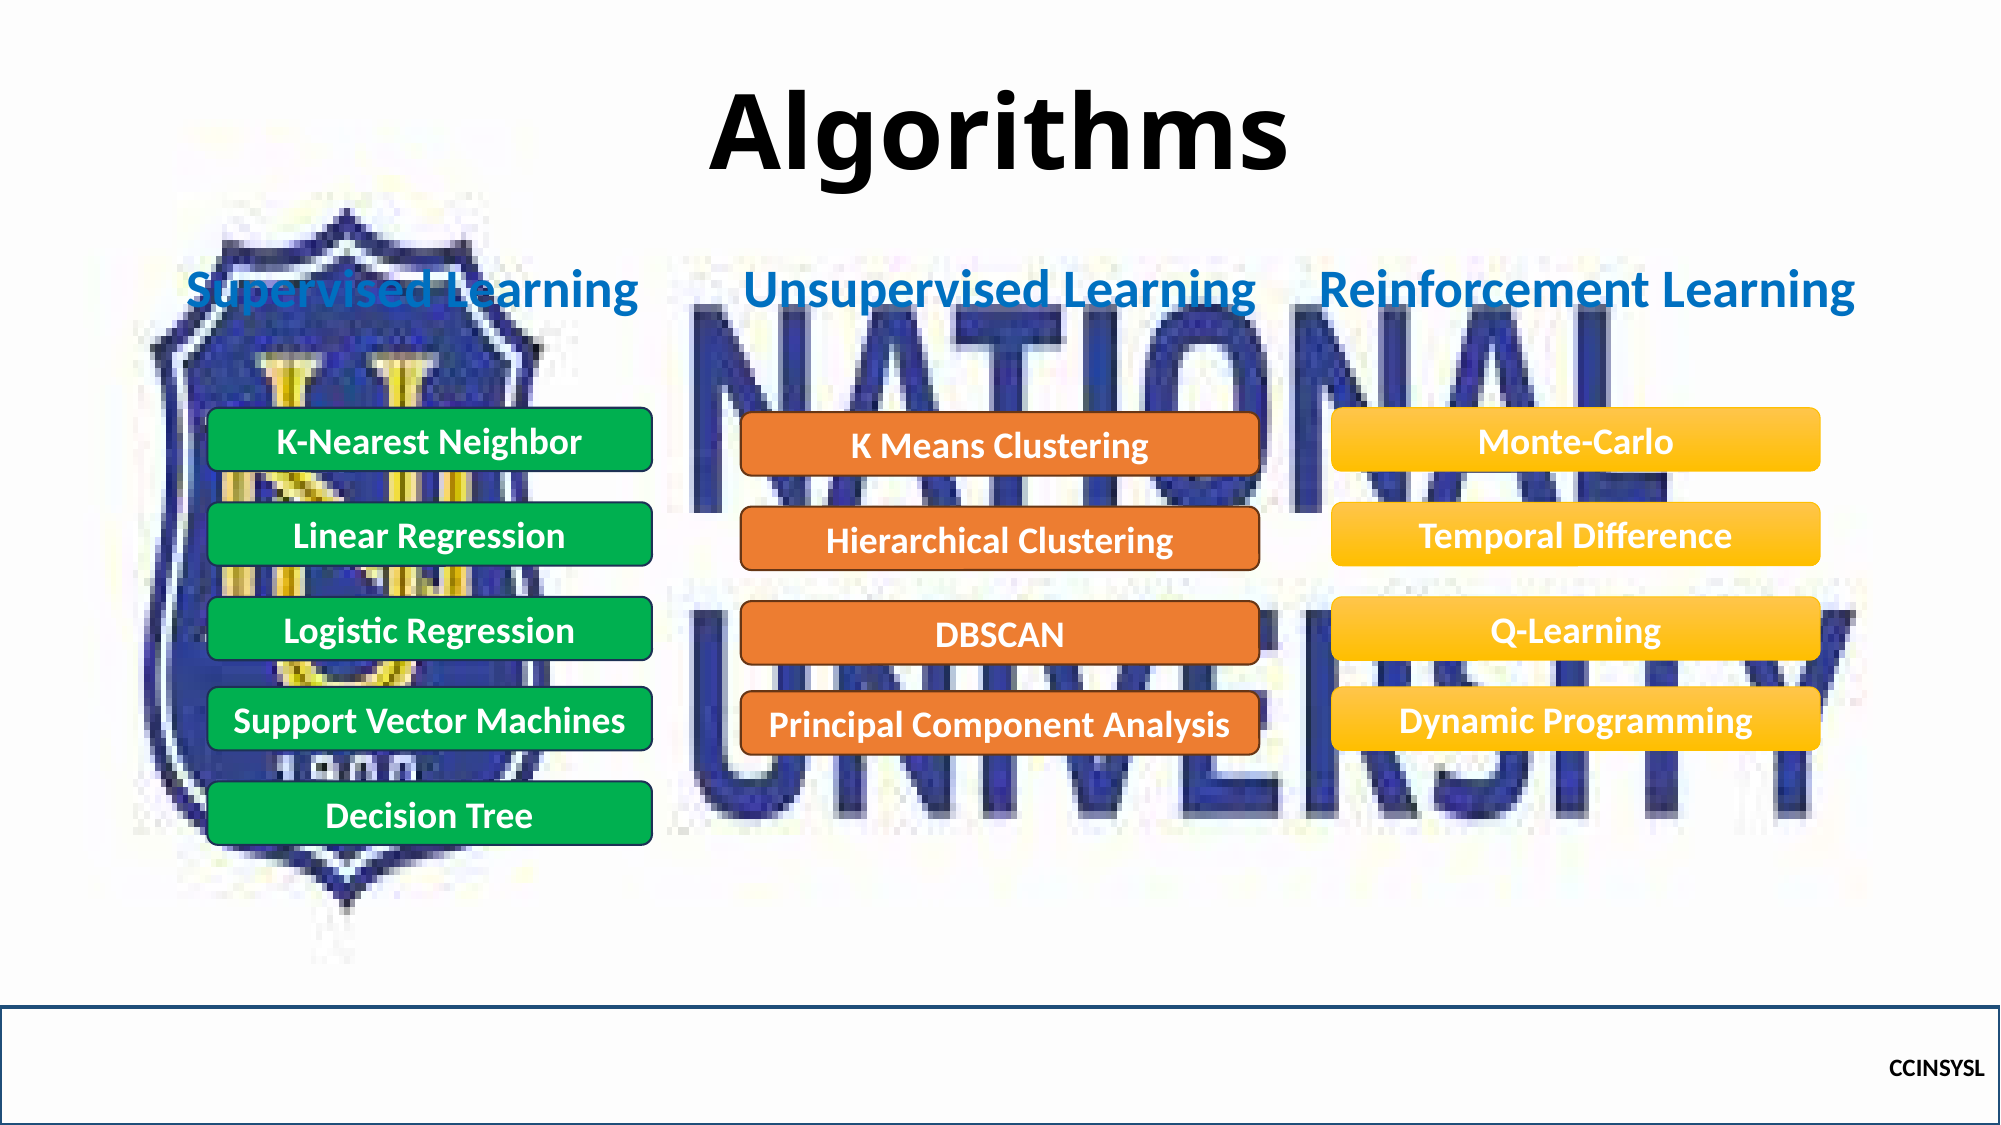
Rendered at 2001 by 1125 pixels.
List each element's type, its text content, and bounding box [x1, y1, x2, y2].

title Algorithms [249, 81, 1750, 200]
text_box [740, 412, 1260, 755]
footer CCINSYSL [0, 1007, 2000, 1125]
table_header Unsupervised Learning [706, 260, 1294, 353]
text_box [1331, 407, 1821, 751]
table_header Reinforcement Learning [1294, 260, 1881, 353]
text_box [207, 407, 652, 845]
table_header Supervised Learning [119, 260, 706, 353]
picture [0, 0, 2000, 1007]
